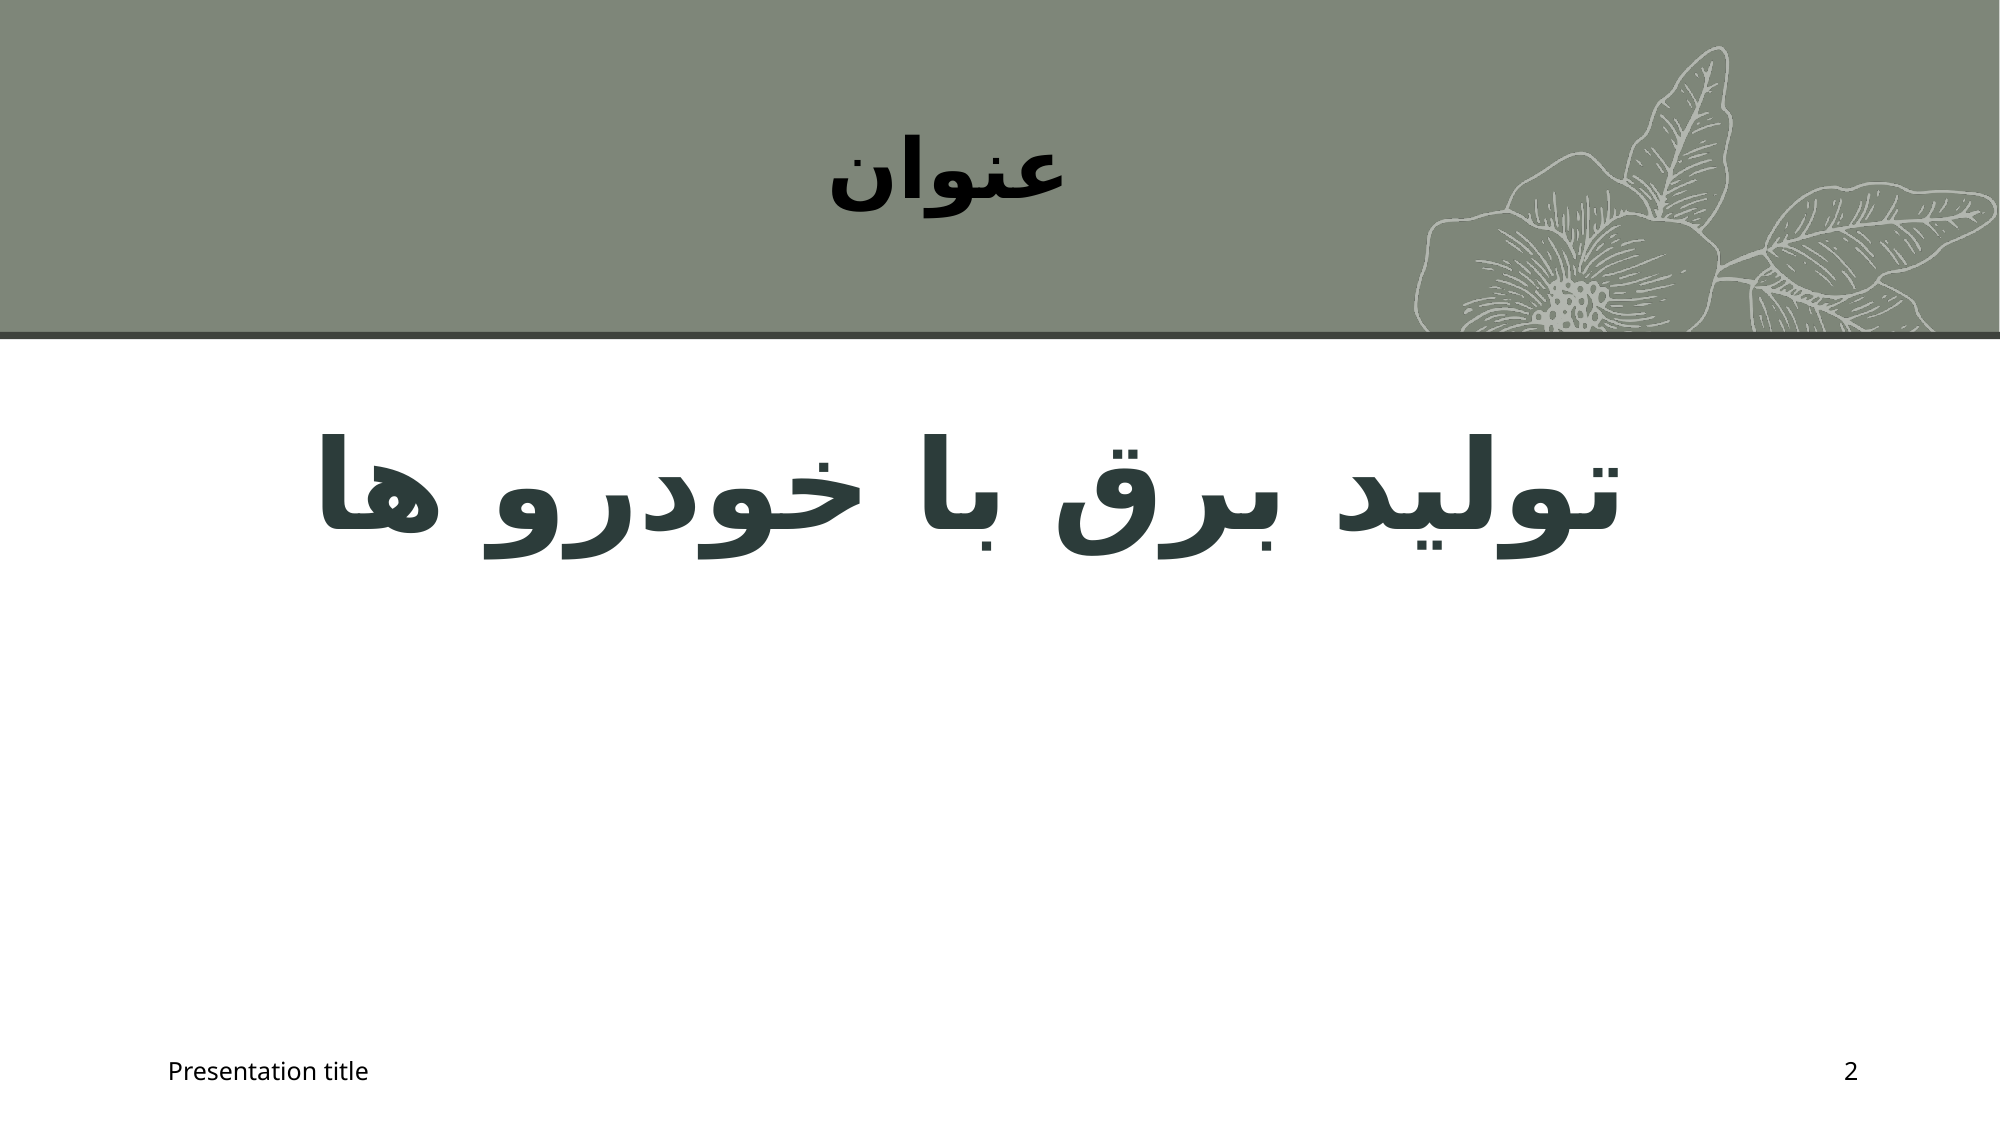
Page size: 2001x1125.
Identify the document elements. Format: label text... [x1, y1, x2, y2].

footer Presentation title [153, 1042, 828, 1103]
picture [1389, 21, 2001, 336]
title عنوان [153, 37, 1716, 300]
list تولید برق با خودرو ها [153, 413, 1787, 1020]
slide_number 2 [1744, 1042, 1874, 1103]
